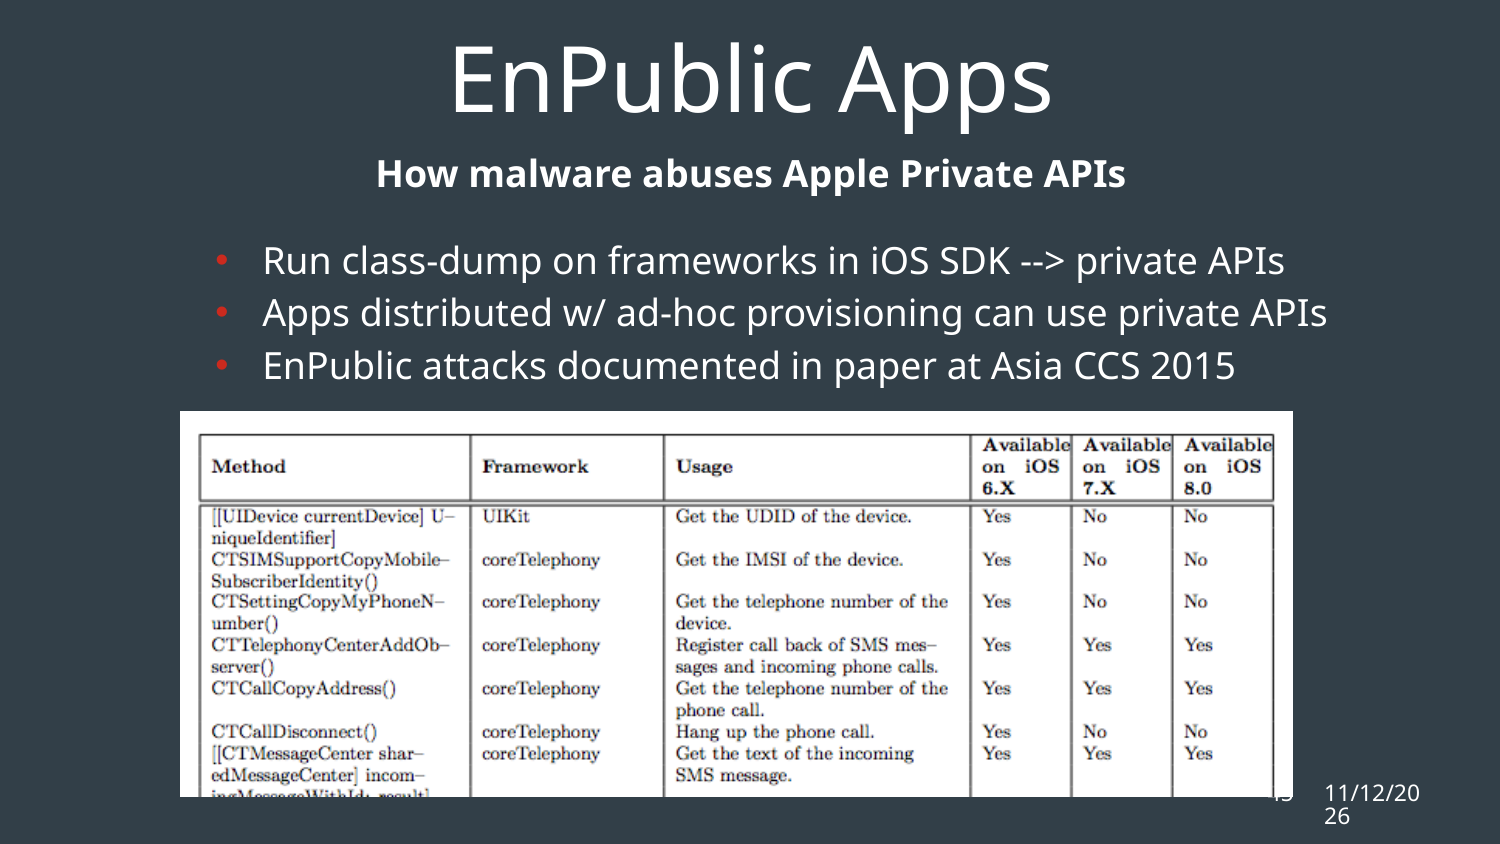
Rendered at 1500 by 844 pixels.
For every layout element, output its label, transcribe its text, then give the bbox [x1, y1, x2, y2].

list How malware abuses Apple Private APIs [180, 142, 1322, 202]
list Run class-dump on frameworks in iOS SDK --> private APIs Apps distributed w/ ad-hoc provisioning can use private APIs EnPublic attacks documented in paper at Asia CCS 2015 [200, 229, 1357, 594]
slide_number 45 [1219, 771, 1310, 817]
picture [180, 410, 1293, 797]
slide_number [1310, 771, 1449, 817]
list EnPublic Apps [180, 13, 1322, 127]
